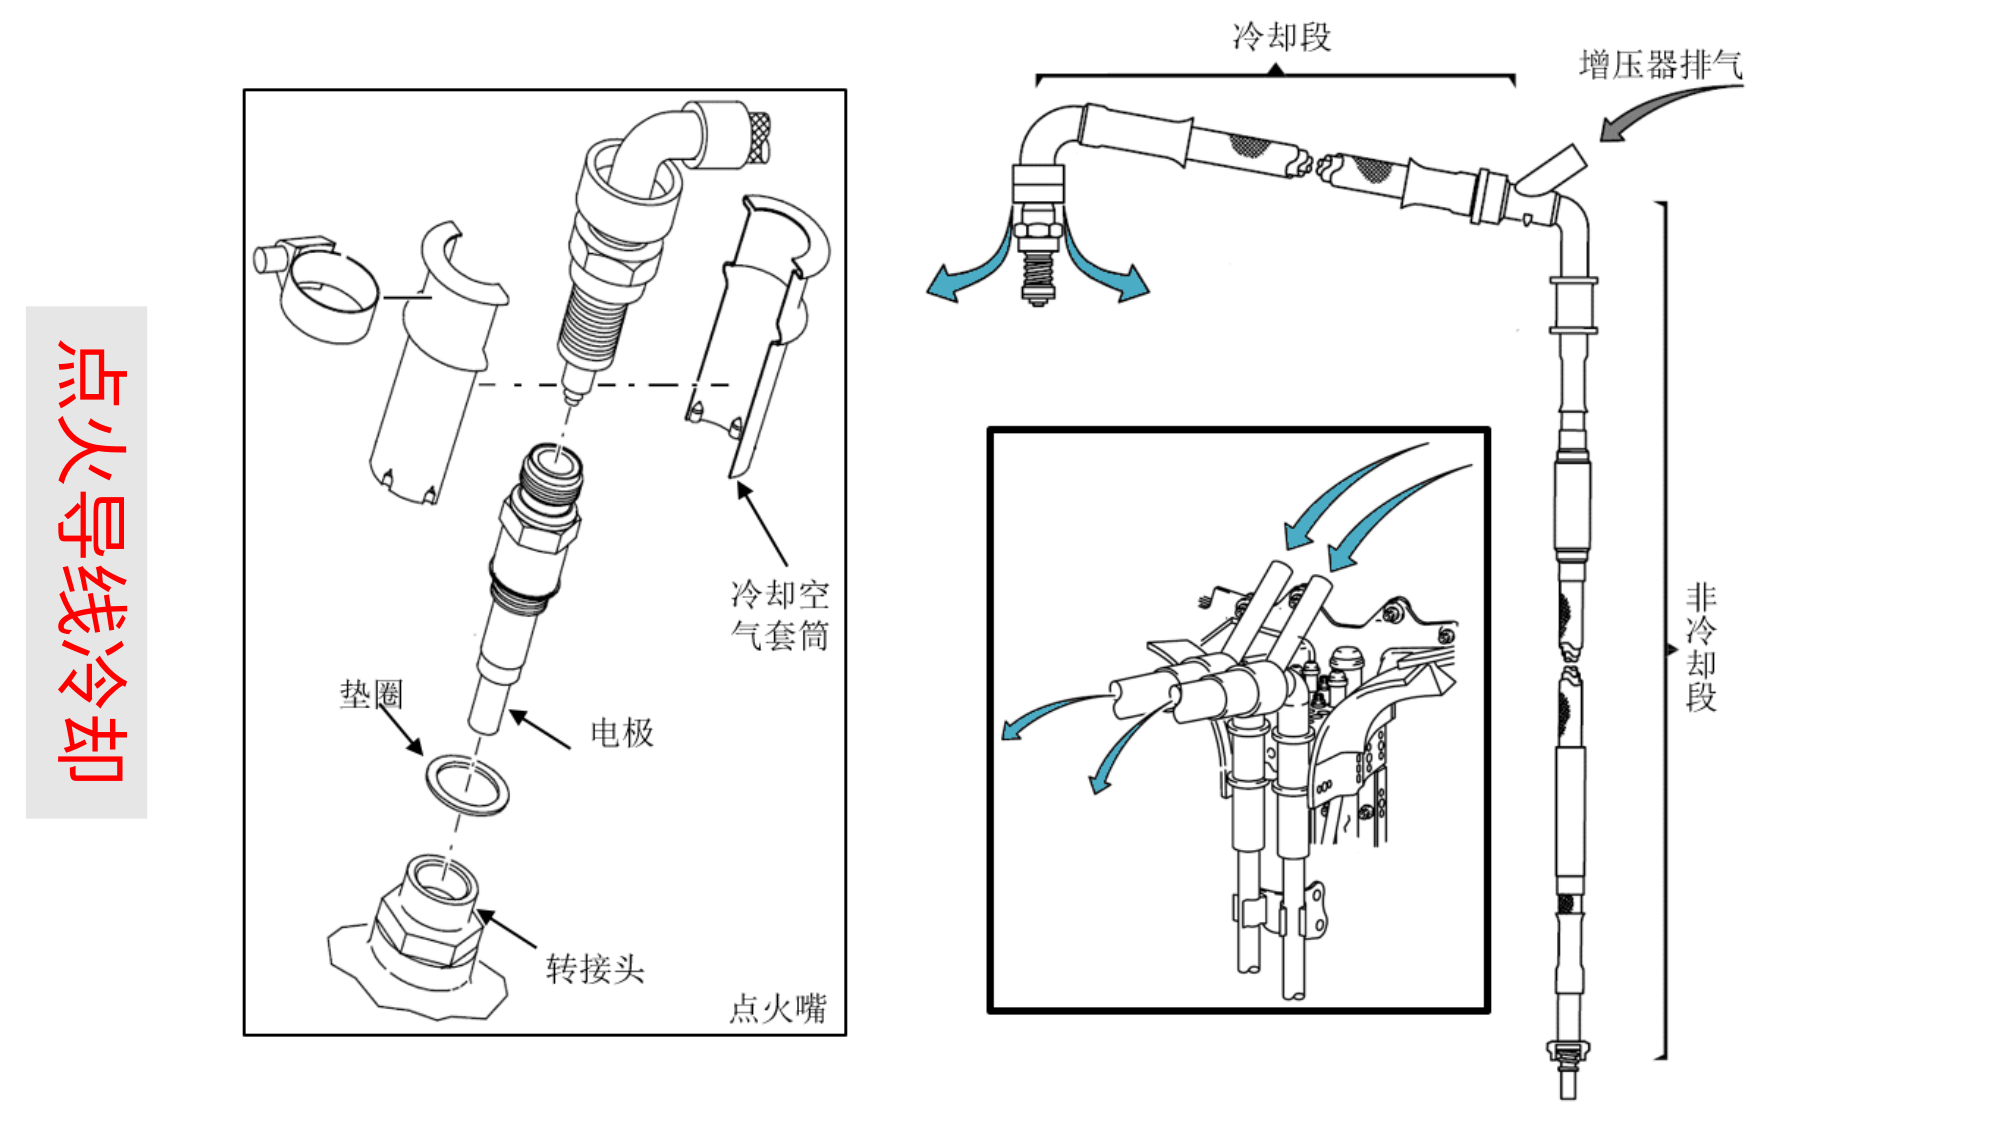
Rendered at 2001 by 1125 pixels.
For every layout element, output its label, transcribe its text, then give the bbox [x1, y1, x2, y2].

text_box 点火导线冷却 [25, 306, 148, 819]
picture [221, 0, 1779, 1125]
